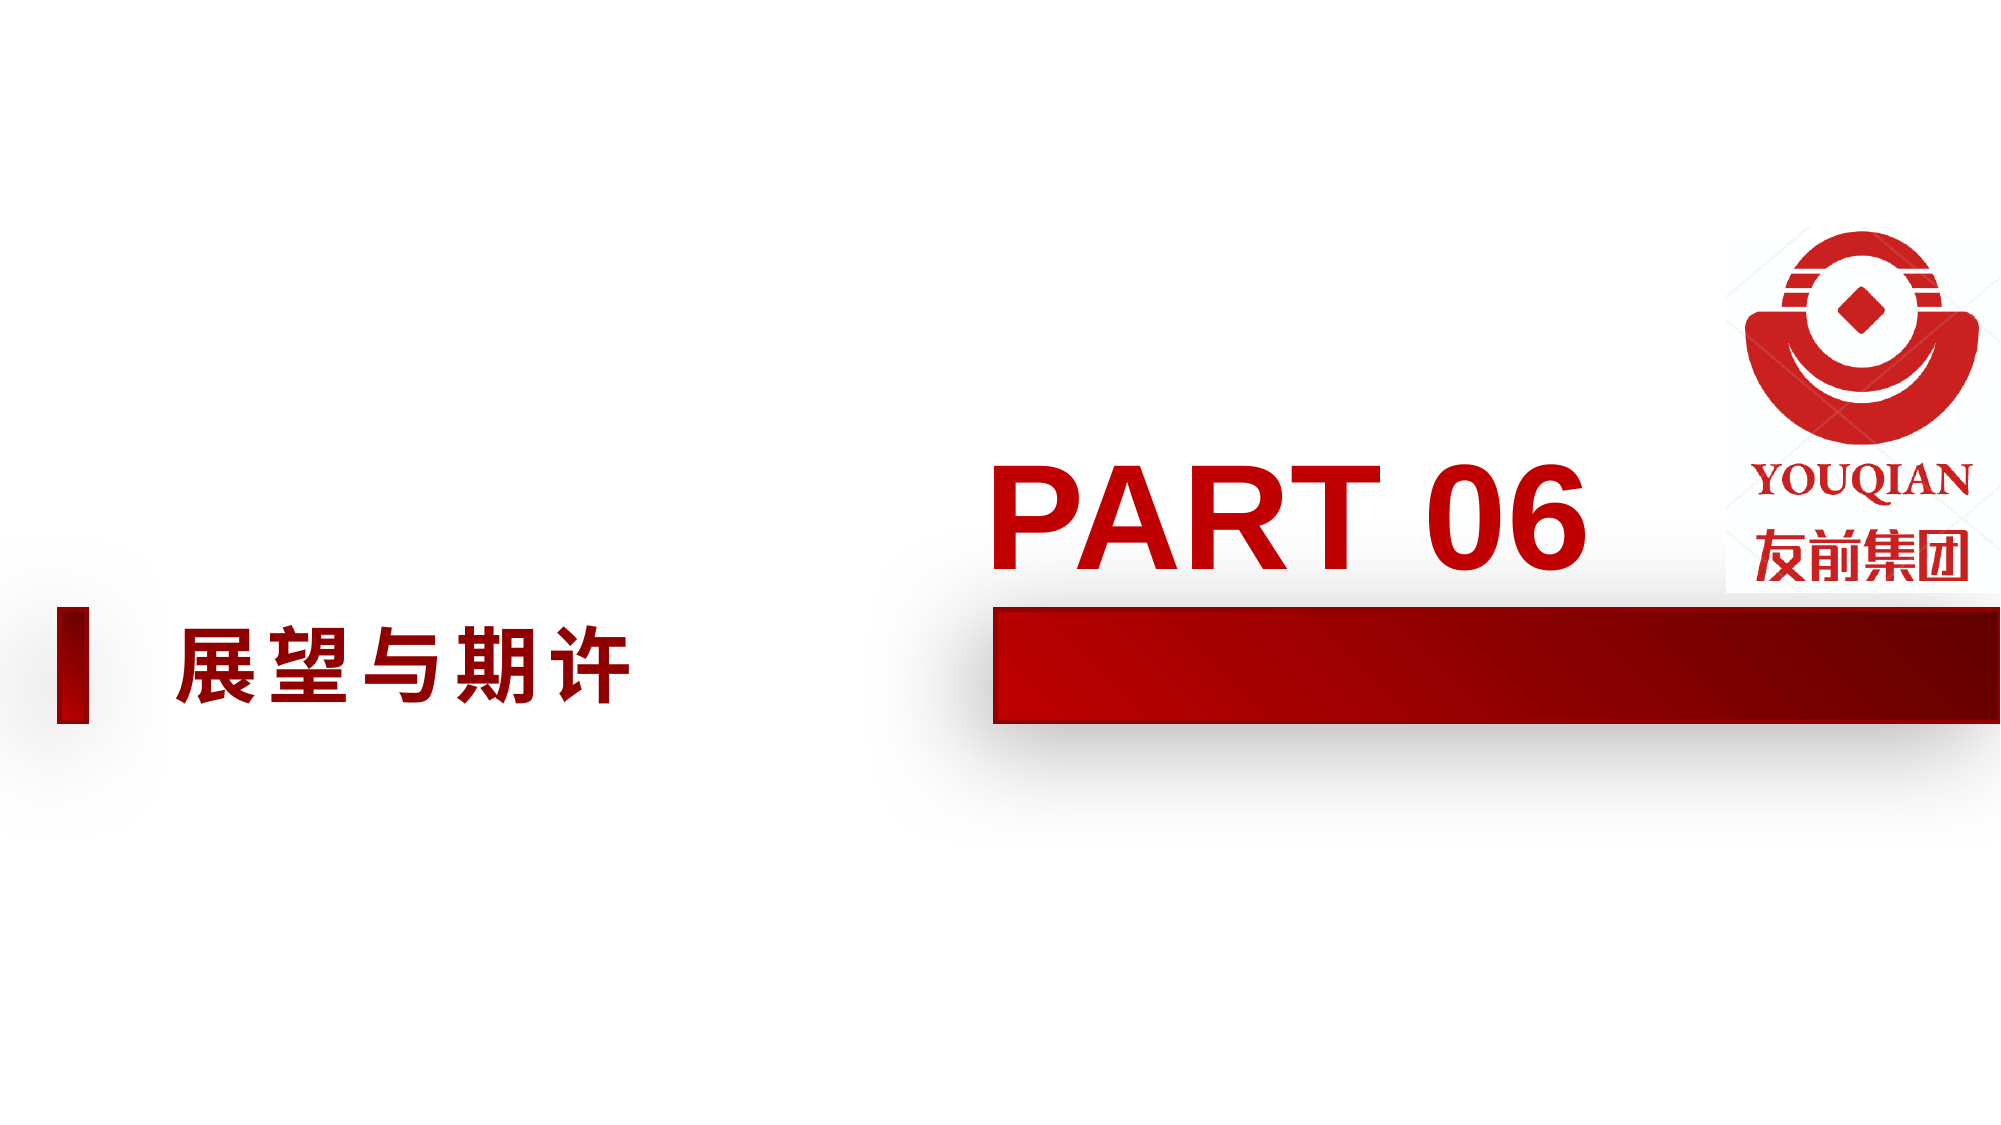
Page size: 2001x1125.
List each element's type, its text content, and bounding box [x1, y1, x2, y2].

text_box PART 06 [970, 412, 1794, 608]
text_box 展望与期许 [159, 606, 942, 721]
text_box [994, 609, 2000, 723]
picture [1726, 227, 2000, 593]
text_box [59, 609, 88, 723]
